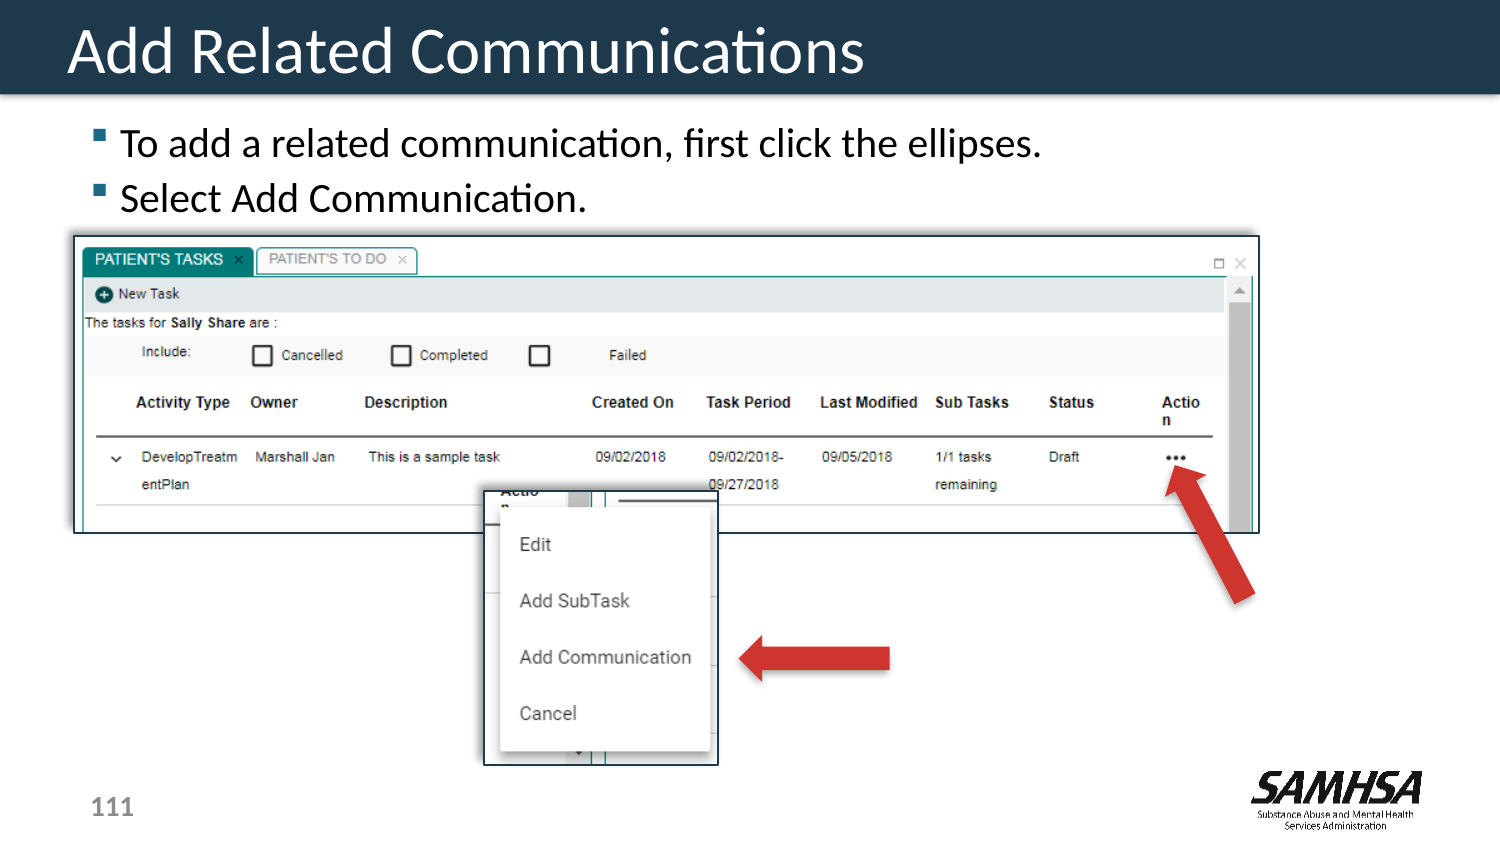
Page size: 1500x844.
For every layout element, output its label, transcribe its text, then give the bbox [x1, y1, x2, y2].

list To add a related communication, first click the ellipses. Select Add Communication. [75, 110, 1425, 225]
picture [1249, 771, 1425, 835]
picture [74, 236, 1258, 765]
text_box [1200, 540, 1257, 605]
text_box [738, 634, 891, 683]
title Add Related Communications [52, 8, 1425, 86]
slide_number 111 [75, 782, 413, 827]
